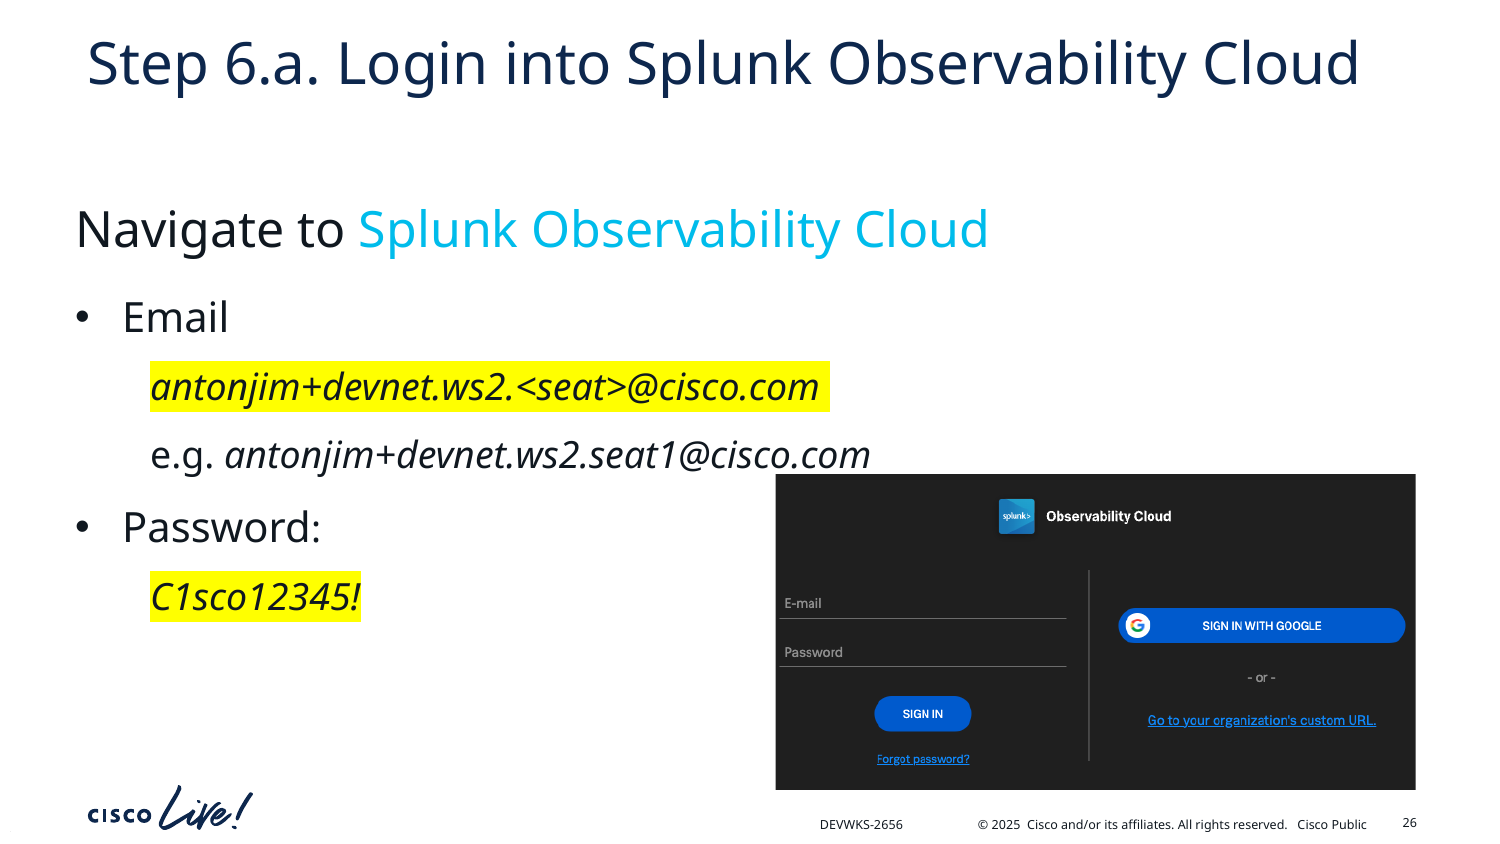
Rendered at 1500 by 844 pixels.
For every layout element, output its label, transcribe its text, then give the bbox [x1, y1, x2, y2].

text_box Navigate to Splunk Observability Cloud Email antonjim+devnet.ws2.<seat>@cisco.com e.g. antonjim+devnet.ws2.seat1@cisco.com Password: C1sco12345! [60, 156, 1029, 626]
slide_number 26 [1373, 800, 1432, 844]
picture [775, 473, 1416, 791]
footer DEVWKS-2656 [809, 811, 982, 838]
text_box Step 6.a. Login into Splunk Observability Cloud [72, 32, 1429, 104]
